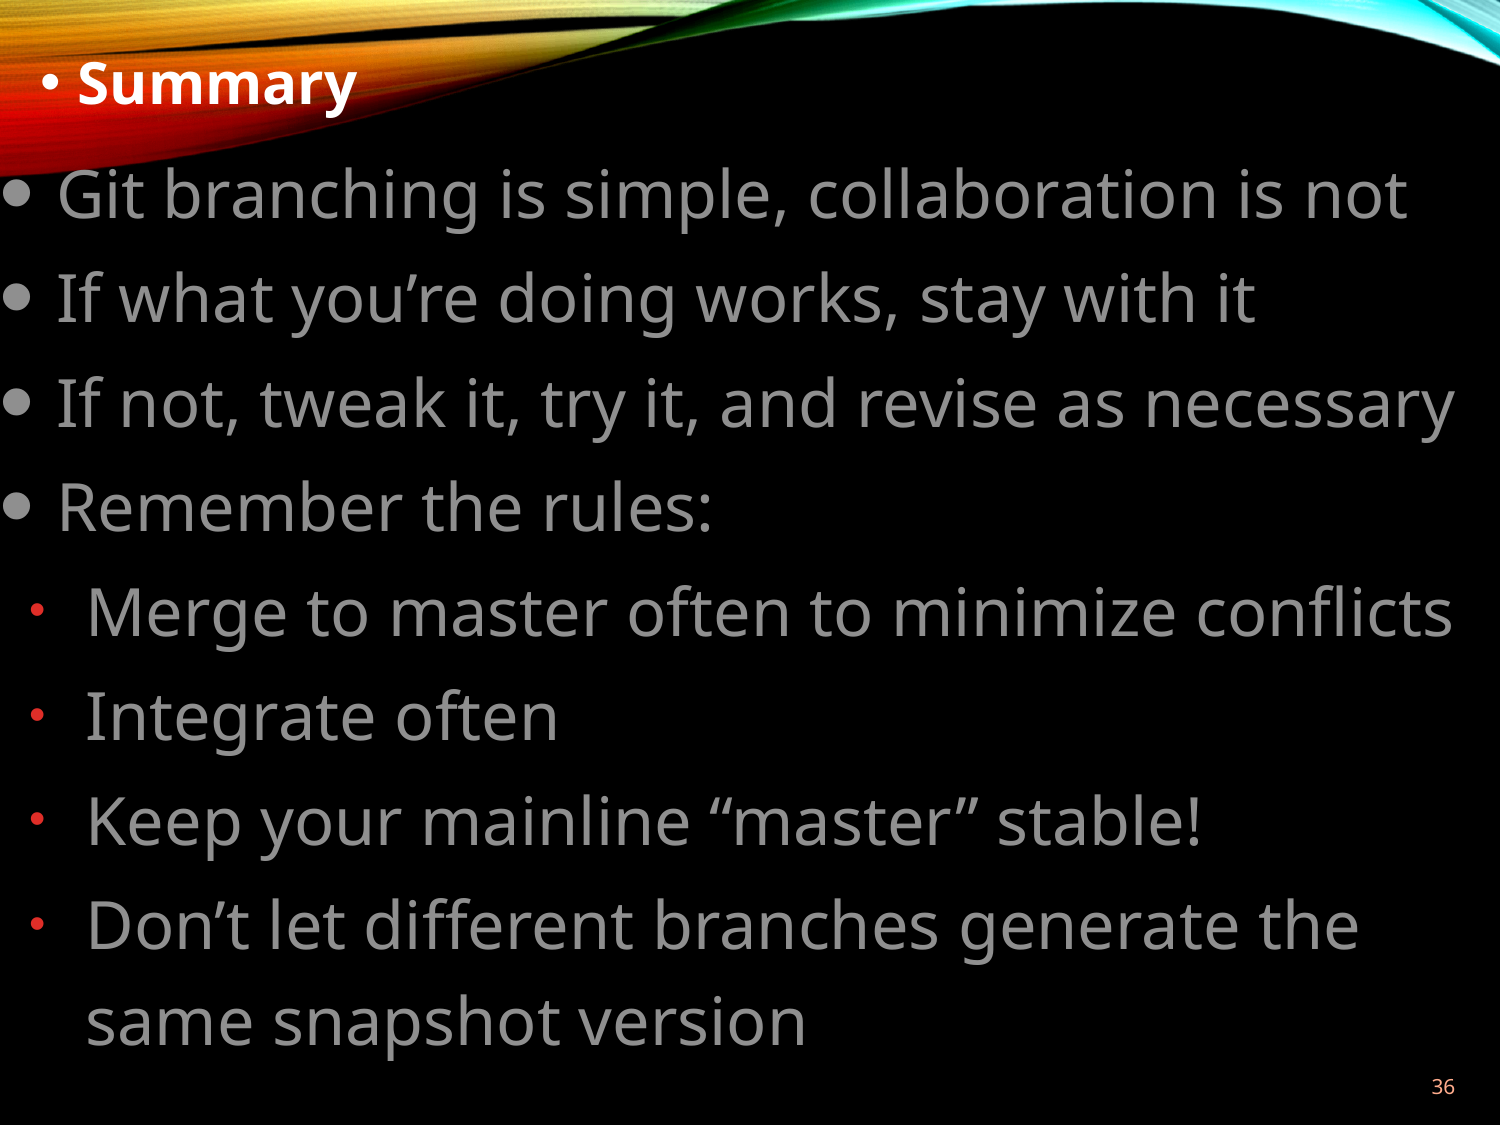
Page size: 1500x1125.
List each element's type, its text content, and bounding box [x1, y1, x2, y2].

list Git branching is simple, collaboration is not If what you’re doing works, stay with it If not, tweak it, try it, and revise as necessary Remember the rules: Merge to master often to minimize conflicts Integrate often Keep your mainline “master” stable! Don’t let different branches generate the same snapshot version [0, 124, 1500, 1125]
picture [0, 0, 1500, 124]
list Summary [40, 37, 1460, 132]
